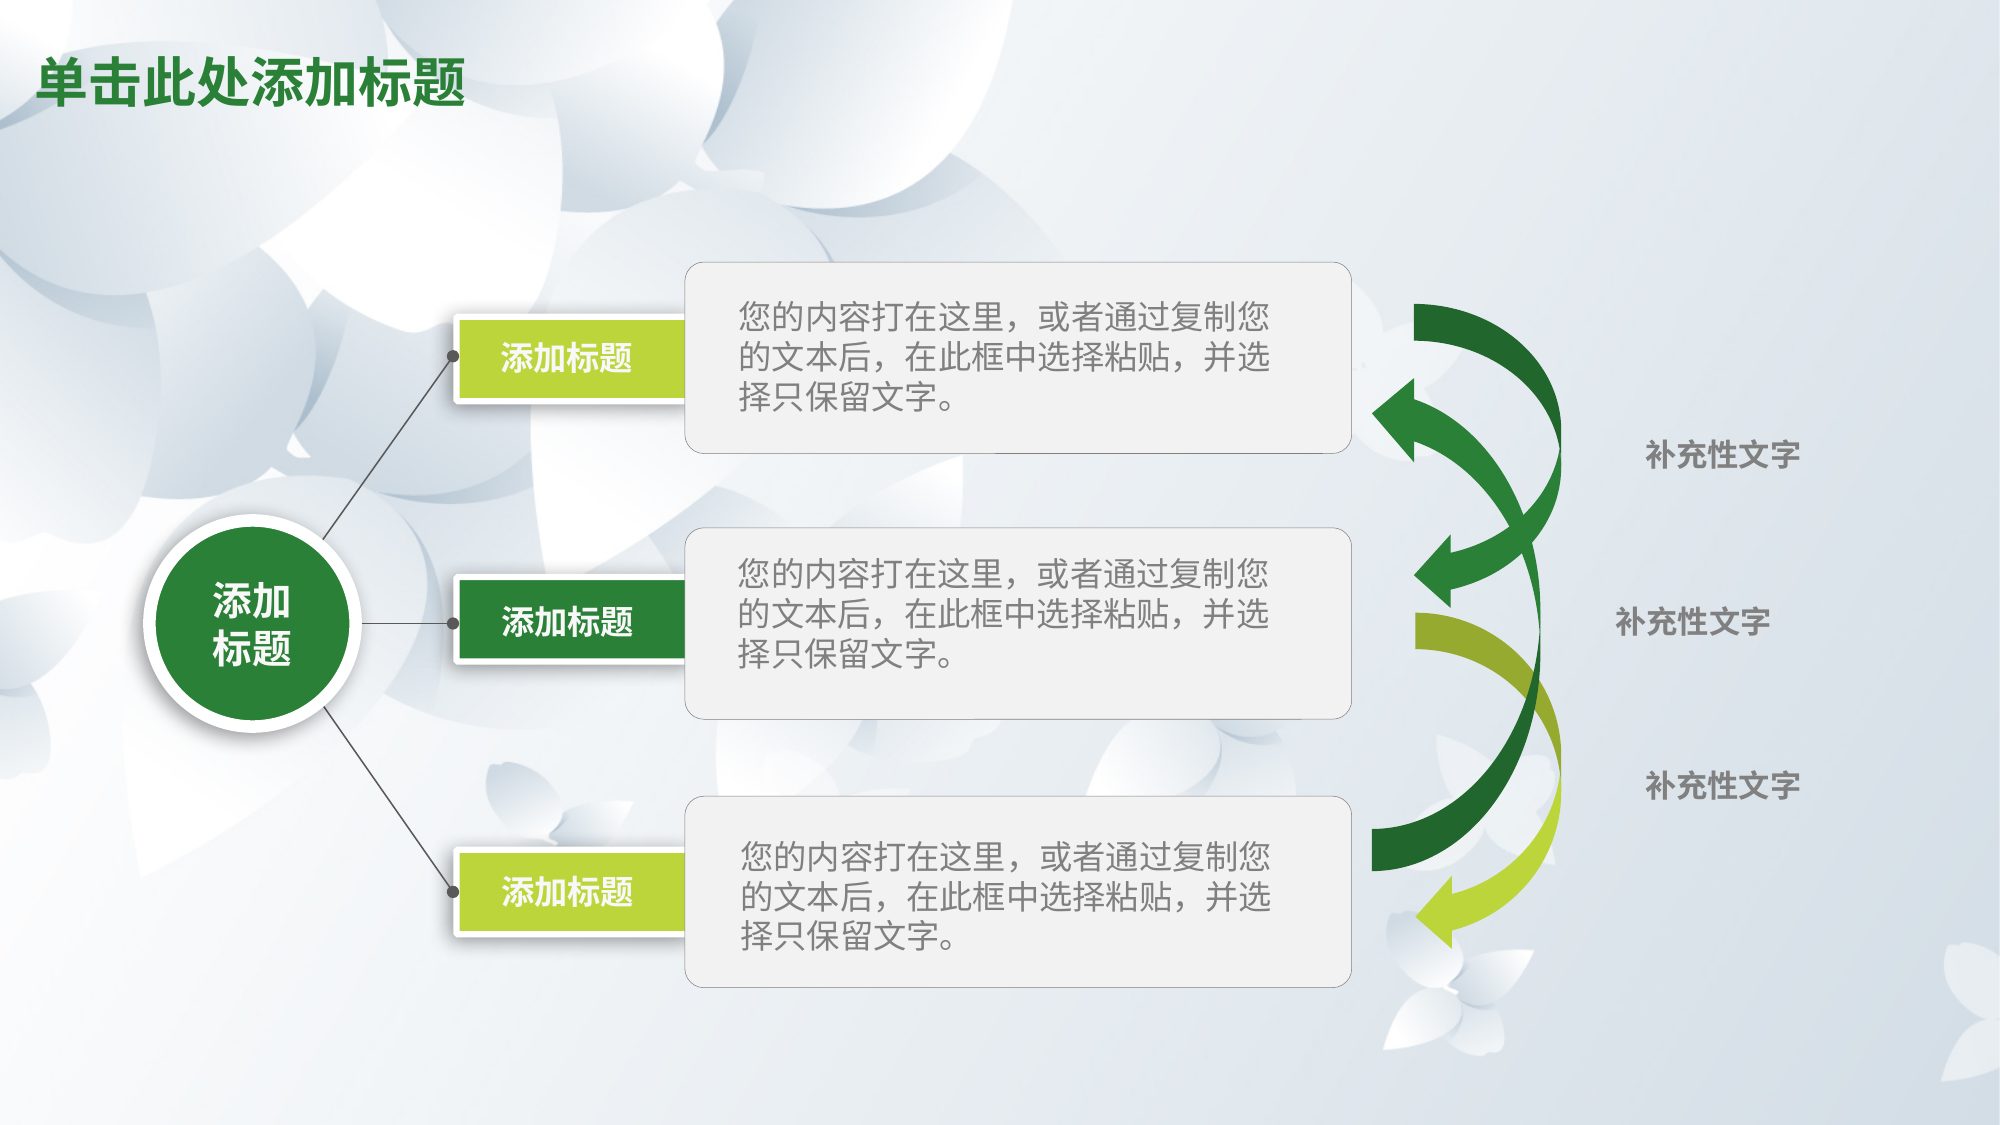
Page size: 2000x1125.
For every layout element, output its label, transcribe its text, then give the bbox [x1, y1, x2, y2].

text_box [456, 316, 684, 402]
text_box 您的内容打在这里，或者通过复制您的文本后，在此框中选择粘贴，并选择只保留文字。 [726, 844, 1309, 948]
text_box 补充性文字 [1590, 759, 1857, 811]
text_box [1371, 378, 1541, 872]
text_box [1413, 526, 1521, 609]
text_box [323, 350, 460, 539]
text_box [1415, 681, 1562, 949]
text_box 添加标题 [487, 863, 684, 919]
text_box [684, 796, 1352, 988]
text_box 补充性文字 [1590, 428, 1857, 480]
text_box [684, 527, 1352, 720]
text_box 您的内容打在这里，或者通过复制您的文本后，在此框中选择粘贴，并选择只保留文字。 [725, 304, 1307, 408]
text_box [456, 577, 684, 662]
picture [0, 0, 2000, 1125]
text_box [327, 711, 460, 899]
text_box 您的内容打在这里，或者通过复制您的文本后，在此框中选择粘贴，并选择只保留文字。 [724, 561, 1306, 665]
text_box 添加标题 [486, 330, 684, 385]
text_box 添加标题 [487, 593, 684, 649]
text_box [456, 849, 684, 935]
text_box 补充性文字 [1560, 595, 1827, 647]
text_box 添加 标题 [149, 520, 356, 727]
title 单击此处添加标题 [19, 40, 1820, 121]
text_box [1413, 303, 1562, 542]
text_box [684, 262, 1352, 454]
